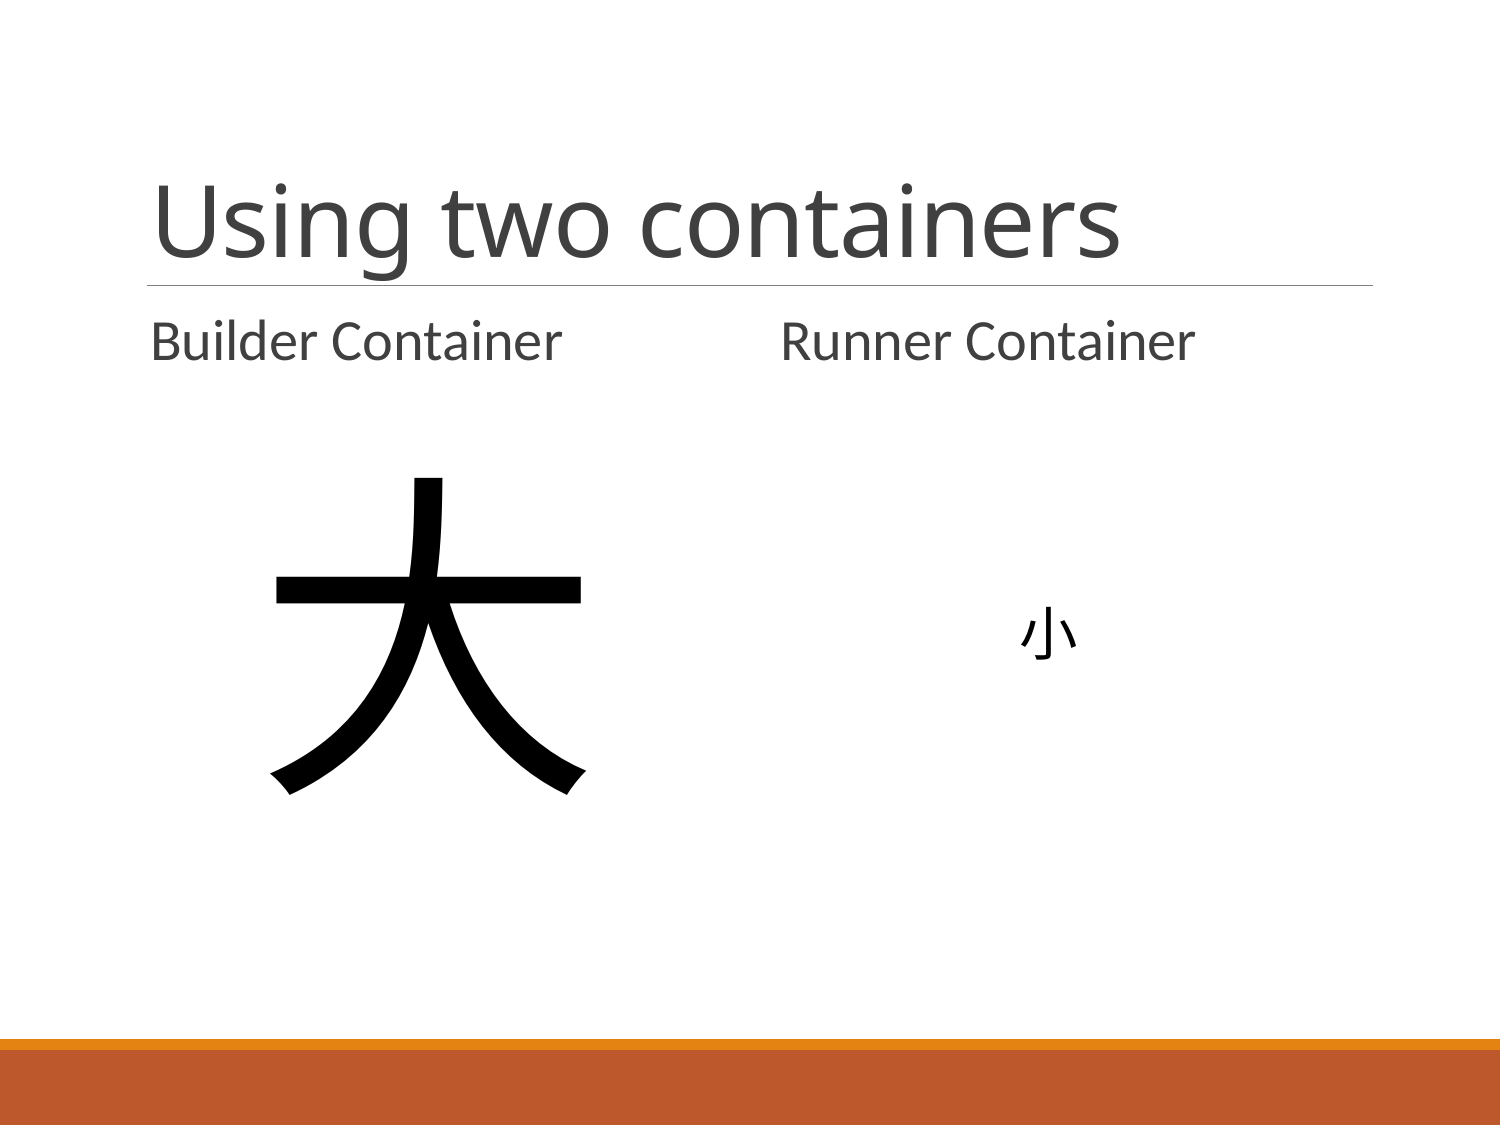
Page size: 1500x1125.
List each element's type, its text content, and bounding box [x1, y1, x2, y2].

text_box 小 [1004, 589, 1484, 675]
title Using two containers [135, 47, 1373, 285]
list Builder Container [135, 302, 743, 963]
list Runner Container [765, 302, 1373, 963]
text_box 大 [240, 415, 719, 846]
